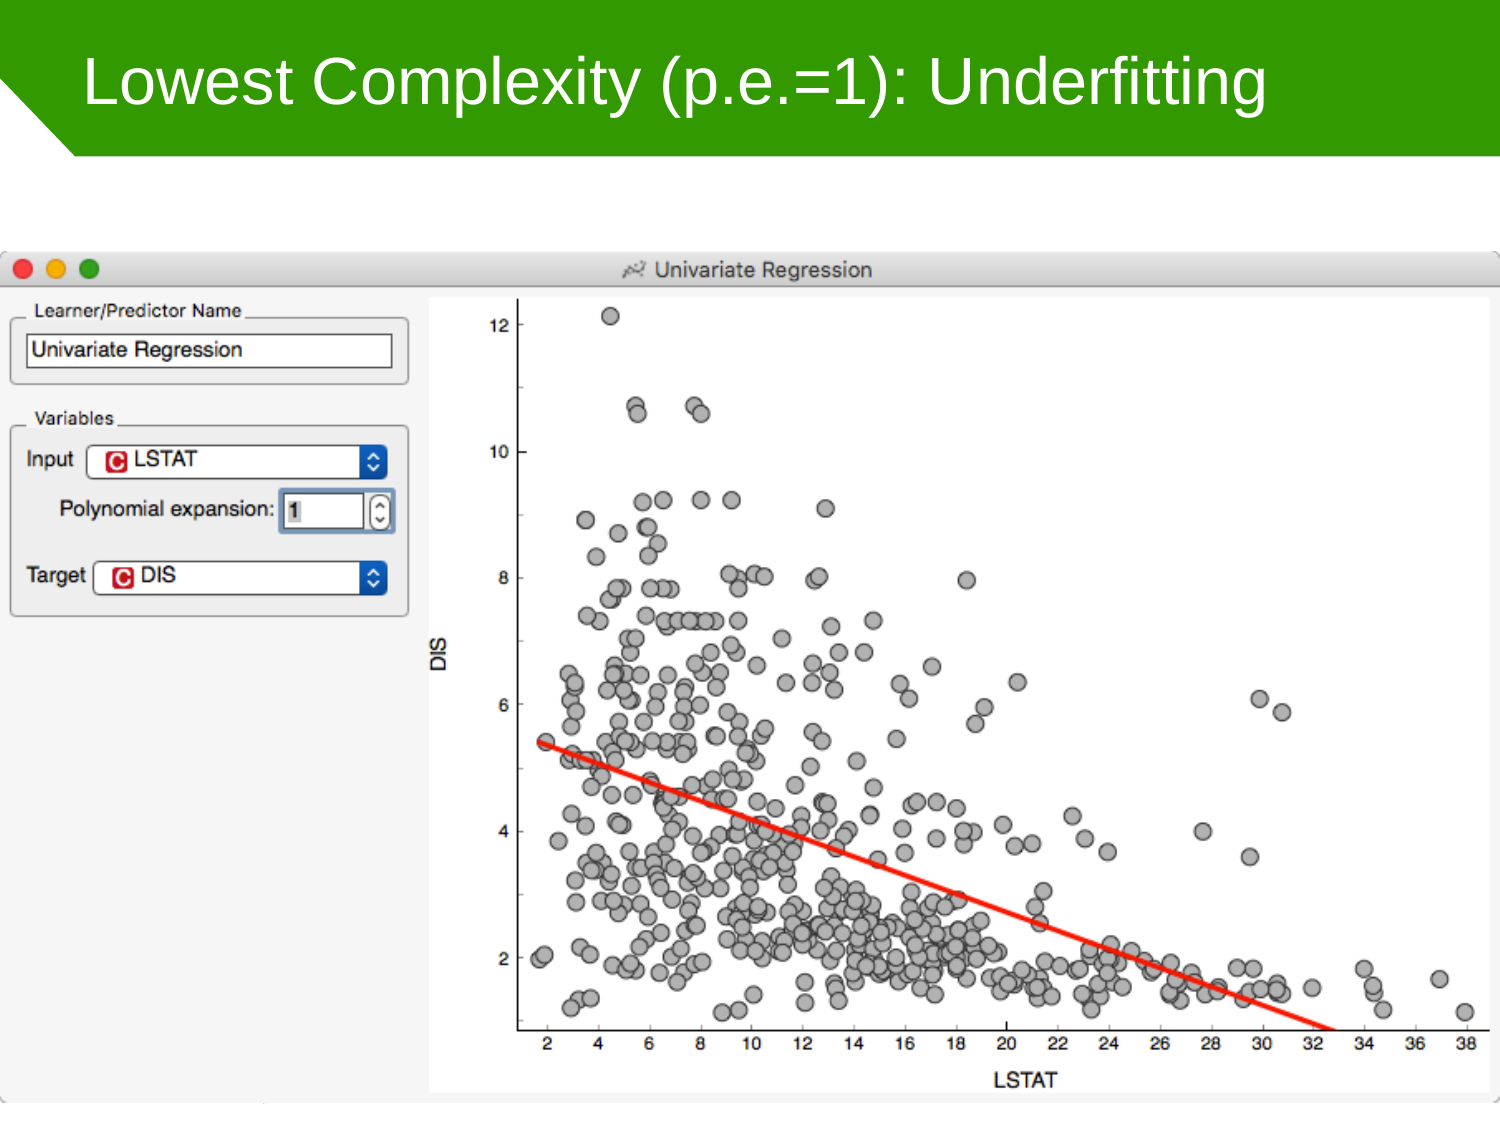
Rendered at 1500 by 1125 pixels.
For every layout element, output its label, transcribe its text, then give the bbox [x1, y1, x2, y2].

picture [0, 250, 1500, 1111]
title Lowest Complexity (p.e.=1): Underfitting [74, 0, 1426, 157]
